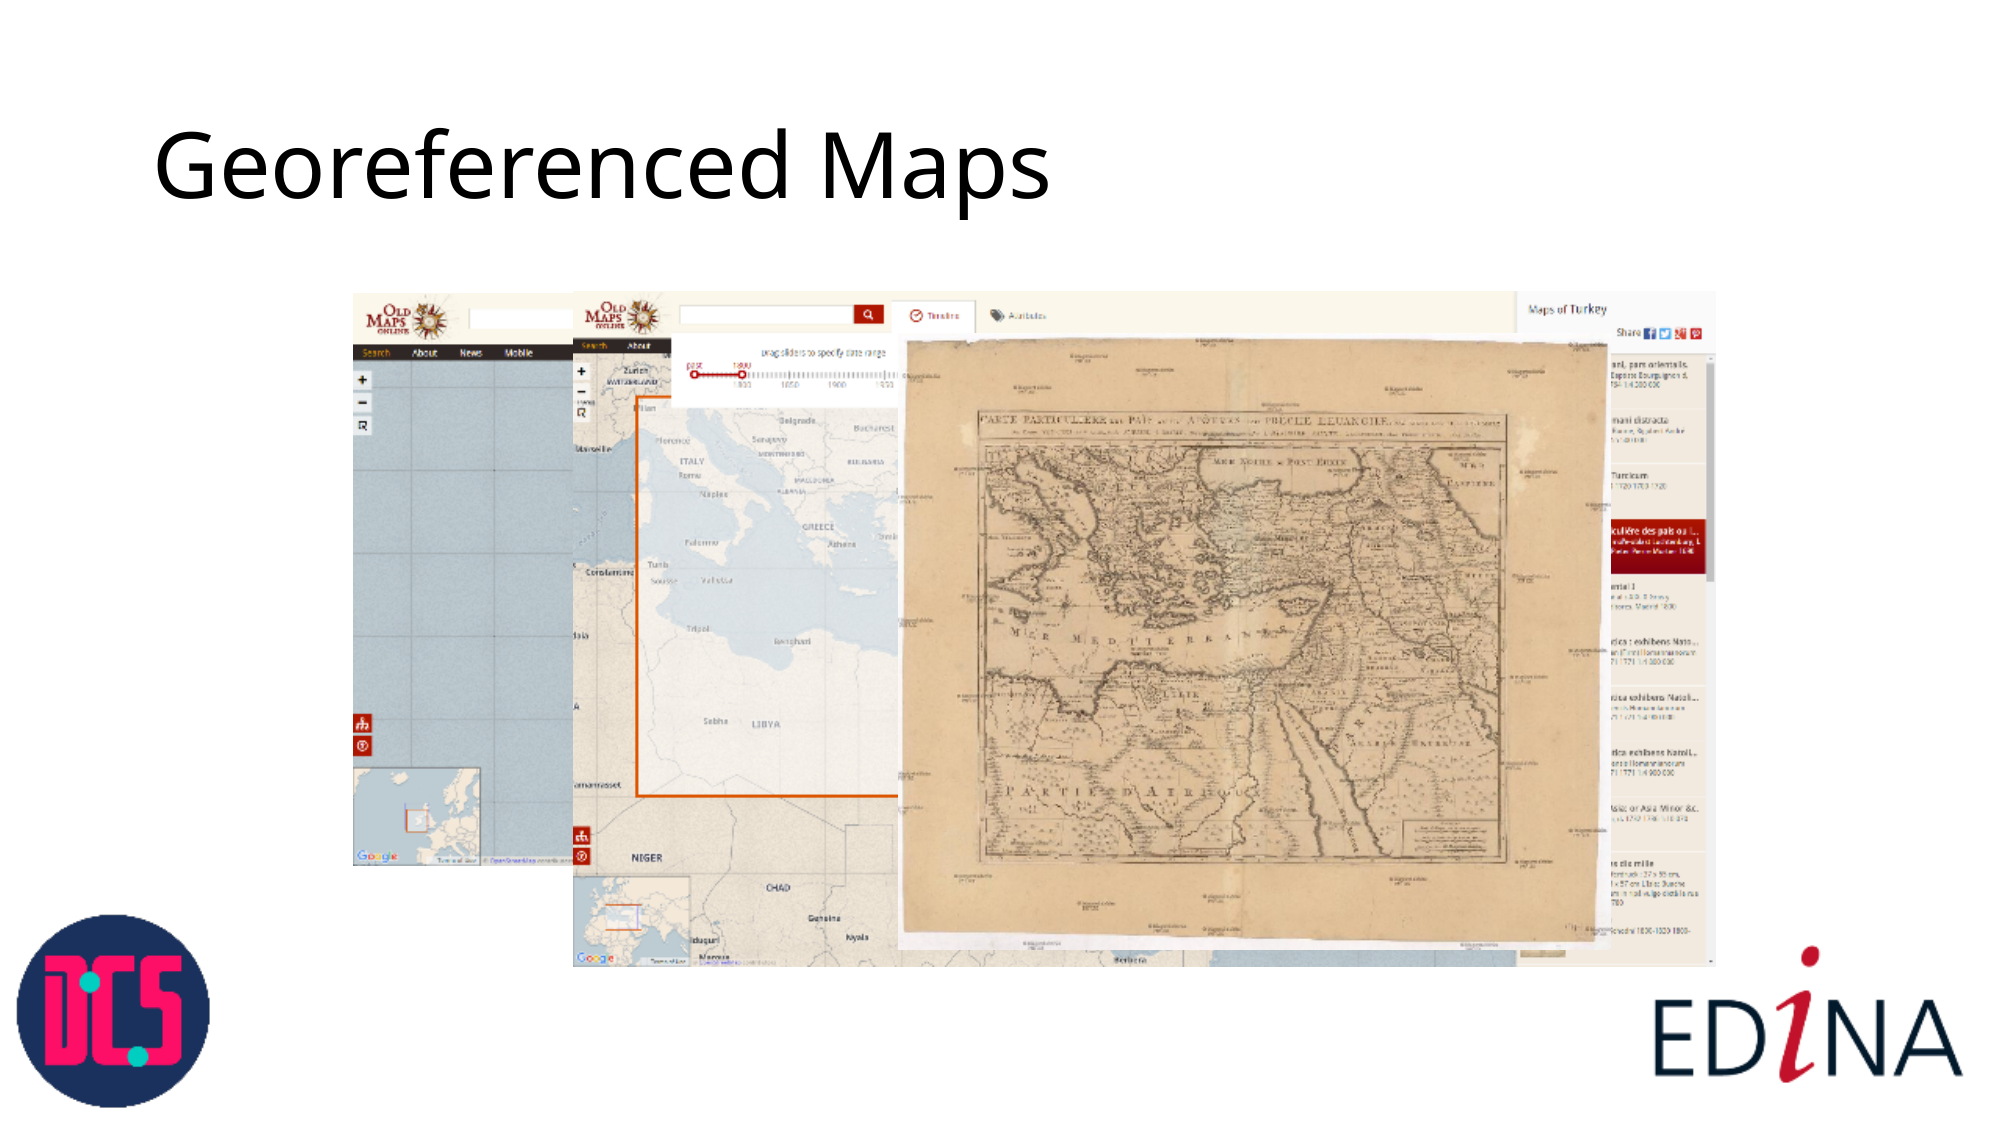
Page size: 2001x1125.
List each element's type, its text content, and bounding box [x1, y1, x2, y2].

picture [0, 898, 227, 1125]
picture [353, 291, 1968, 1086]
title Georeferenced Maps [137, 59, 1863, 278]
